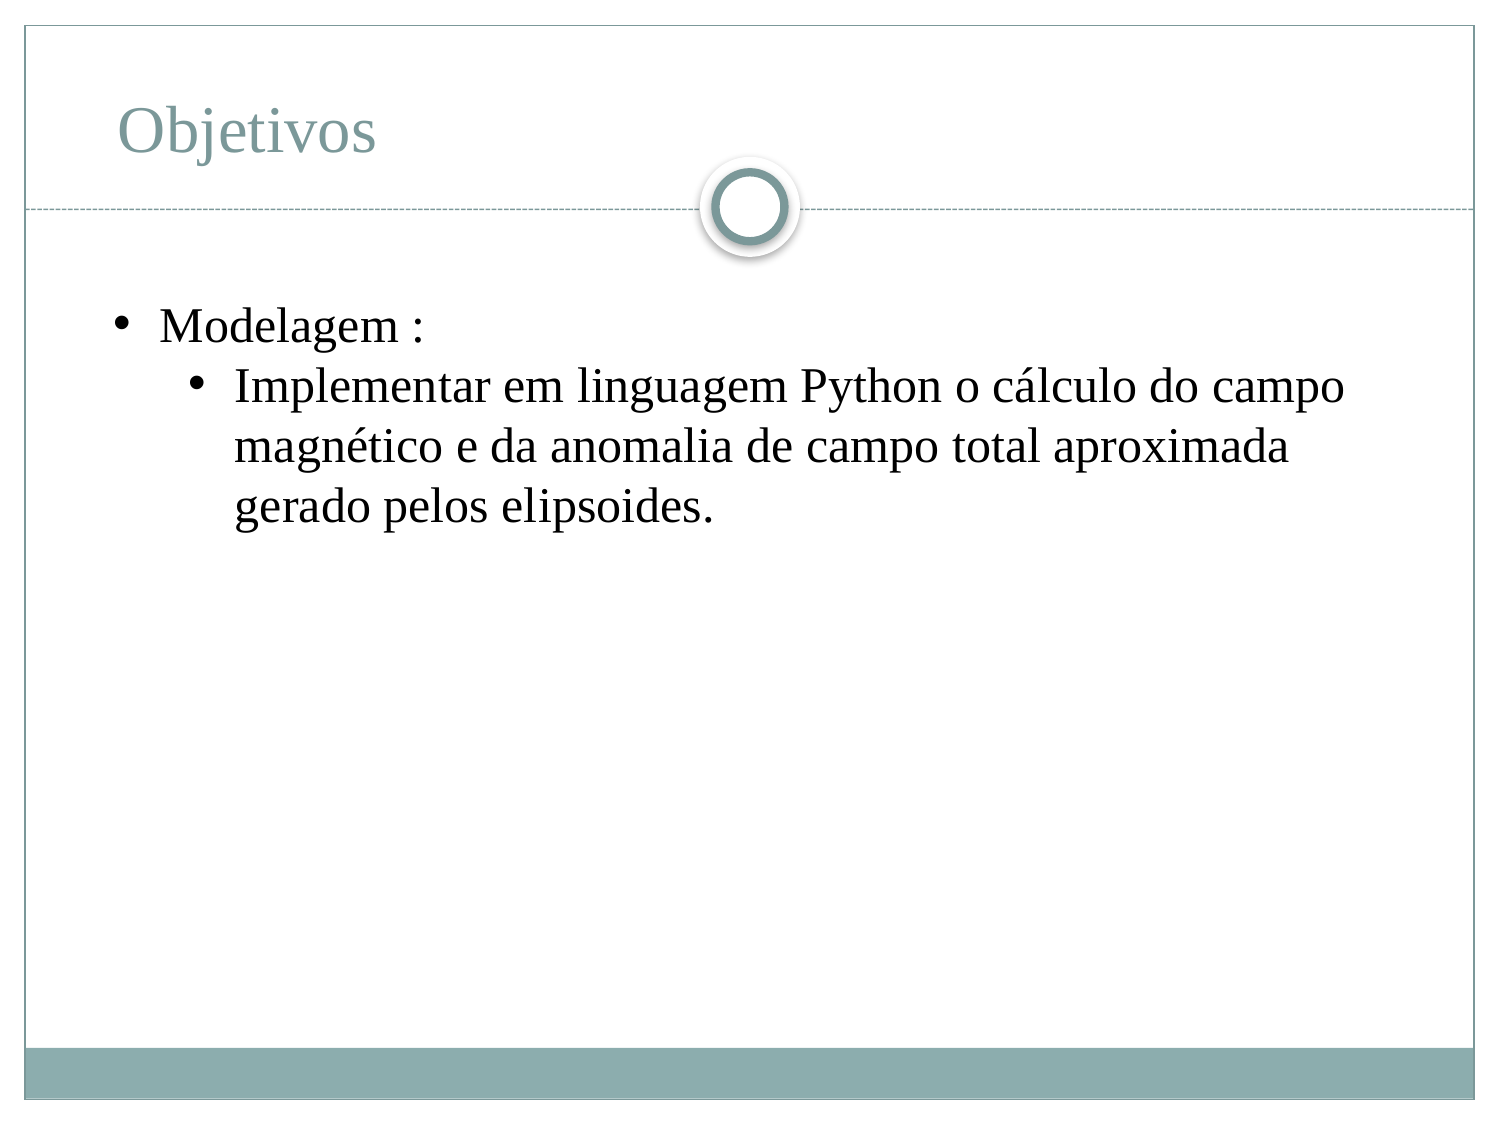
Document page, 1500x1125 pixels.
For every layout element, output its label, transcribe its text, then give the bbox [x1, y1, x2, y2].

title Objetivos [103, 59, 1397, 173]
text_box Modelagem : Implementar em linguagem Python o cálculo do campo magnético e da anomalia de campo total aproximada gerado pelos elipsoides. [98, 284, 1454, 600]
